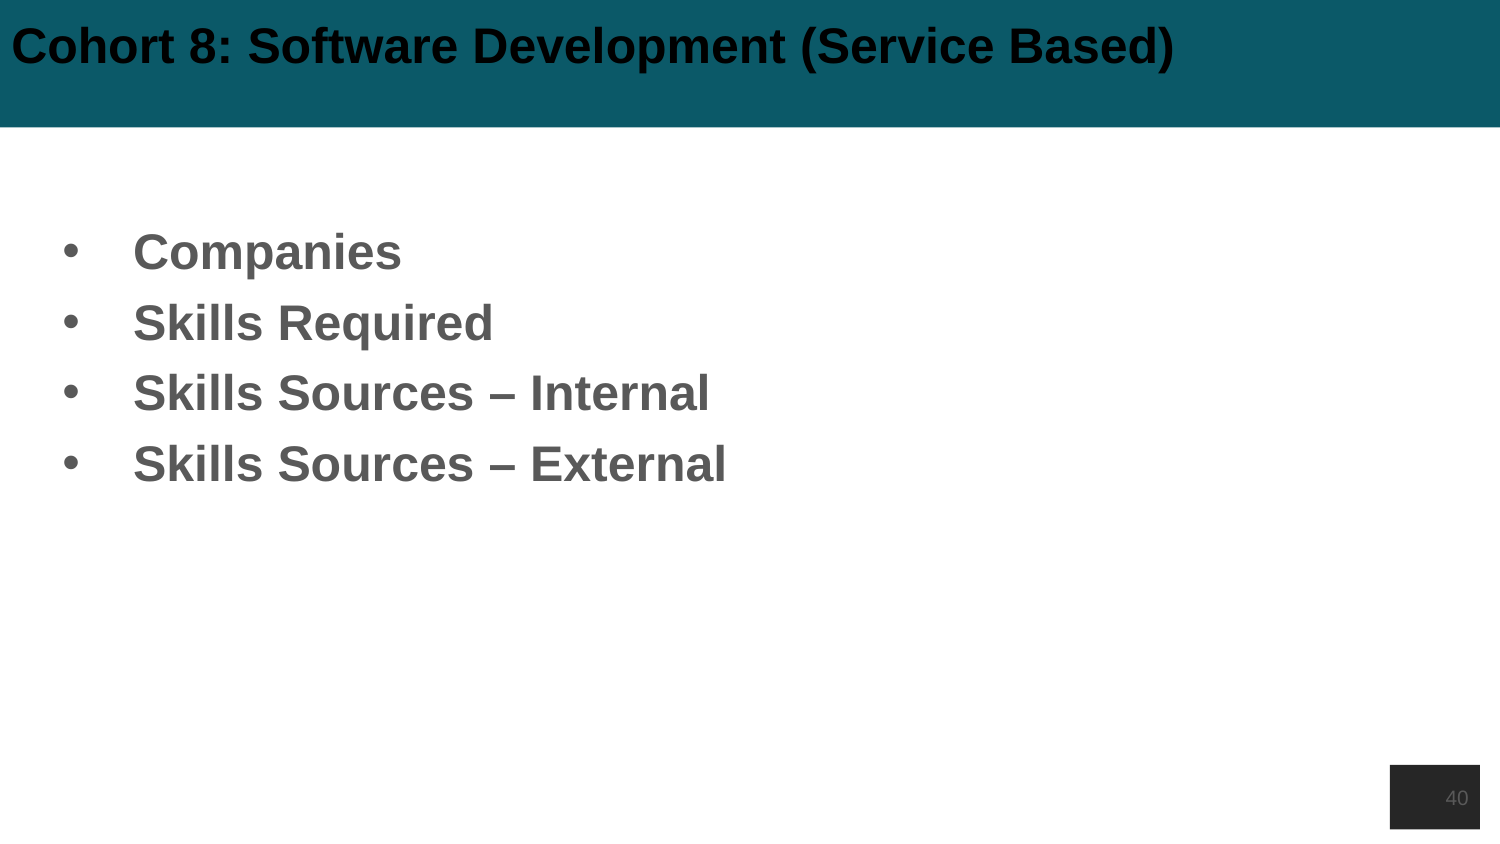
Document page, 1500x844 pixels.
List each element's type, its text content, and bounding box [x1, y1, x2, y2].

list Companies Skills Required Skills Sources – Internal Skills Sources – External [51, 220, 1449, 782]
slide_number 40 [1389, 764, 1480, 830]
title Cohort 8: Software Development (Service Based) [0, 0, 1500, 128]
